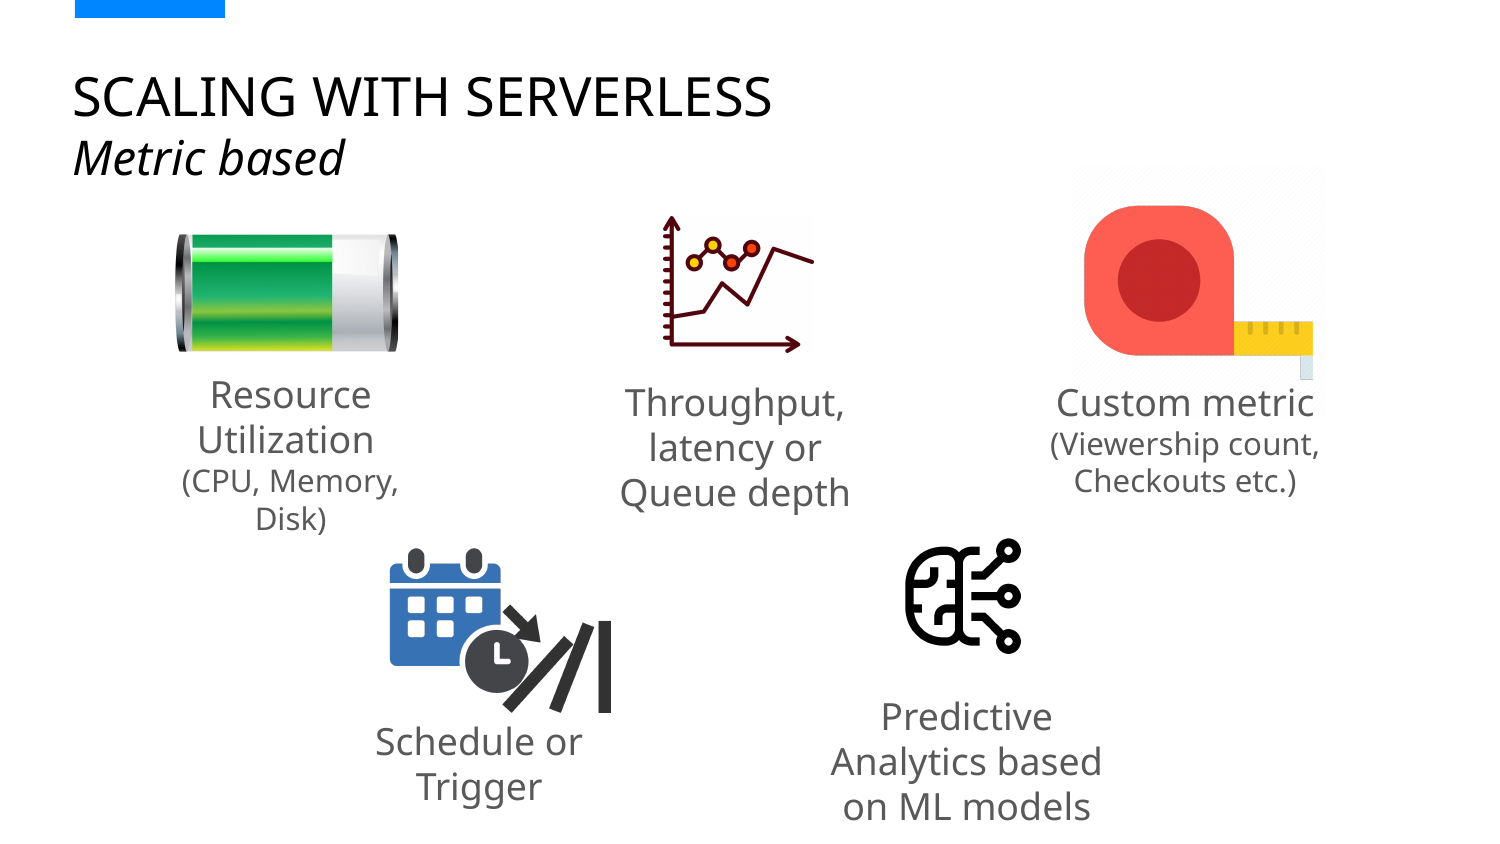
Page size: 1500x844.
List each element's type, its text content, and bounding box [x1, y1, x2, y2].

title SCALING WITH SERVERLESS Metric based [57, 47, 1454, 142]
picture [375, 537, 611, 713]
picture [160, 227, 399, 360]
text_box [74, 0, 225, 18]
picture [1071, 166, 1325, 419]
text_box Resource Utilization (CPU, Memory, Disk) [128, 356, 453, 552]
picture [662, 216, 814, 353]
text_box Predictive Analytics based on ML models [804, 678, 1129, 844]
picture [897, 530, 1030, 663]
text_box Custom metric (Viewership count, Checkouts etc.) [1023, 363, 1348, 514]
text_box Throughput, latency or Queue depth [573, 363, 898, 529]
text_box Schedule or Trigger [317, 703, 642, 824]
